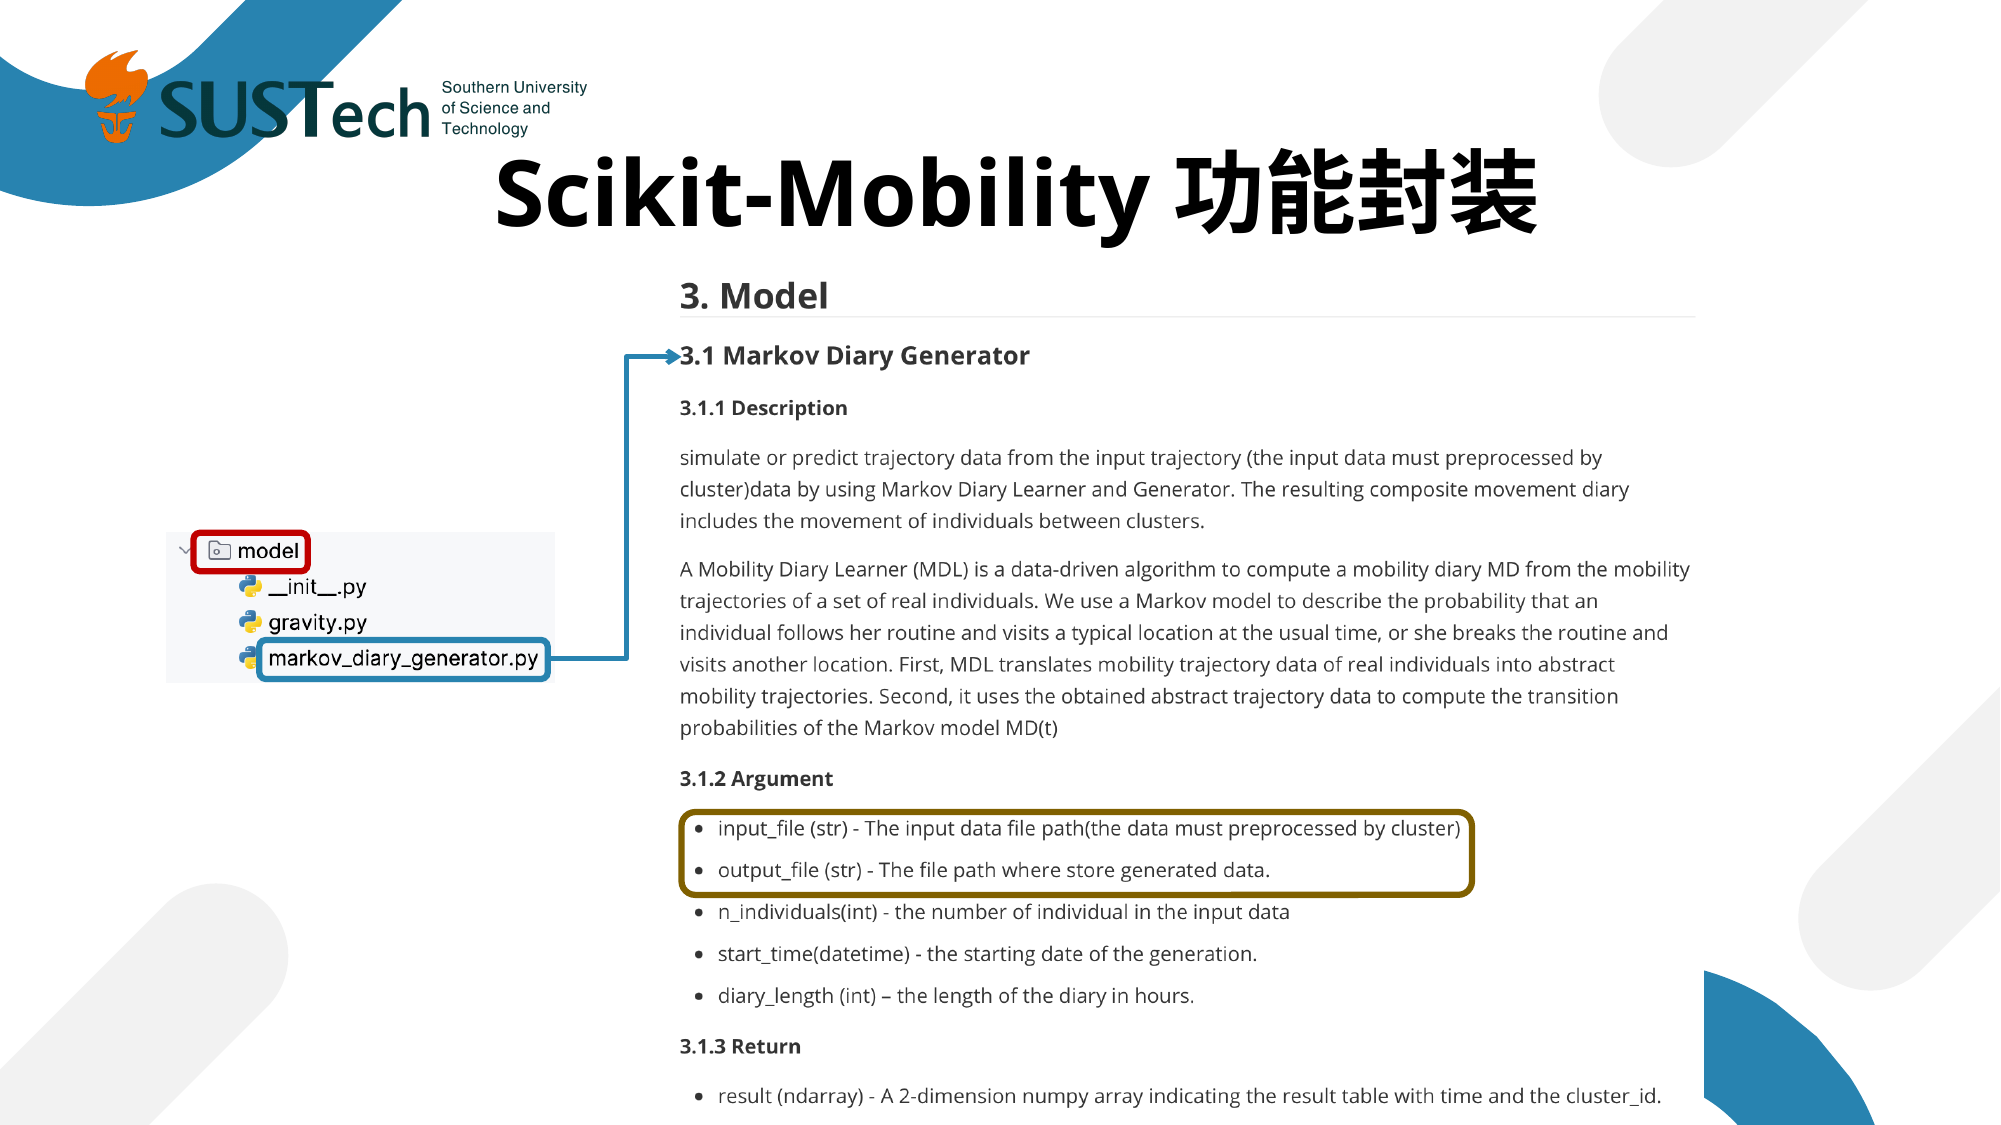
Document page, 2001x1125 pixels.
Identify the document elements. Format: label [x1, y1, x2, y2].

text_box [0, 0, 2000, 1125]
picture [166, 532, 555, 684]
picture [668, 262, 1704, 1125]
picture [85, 50, 587, 143]
